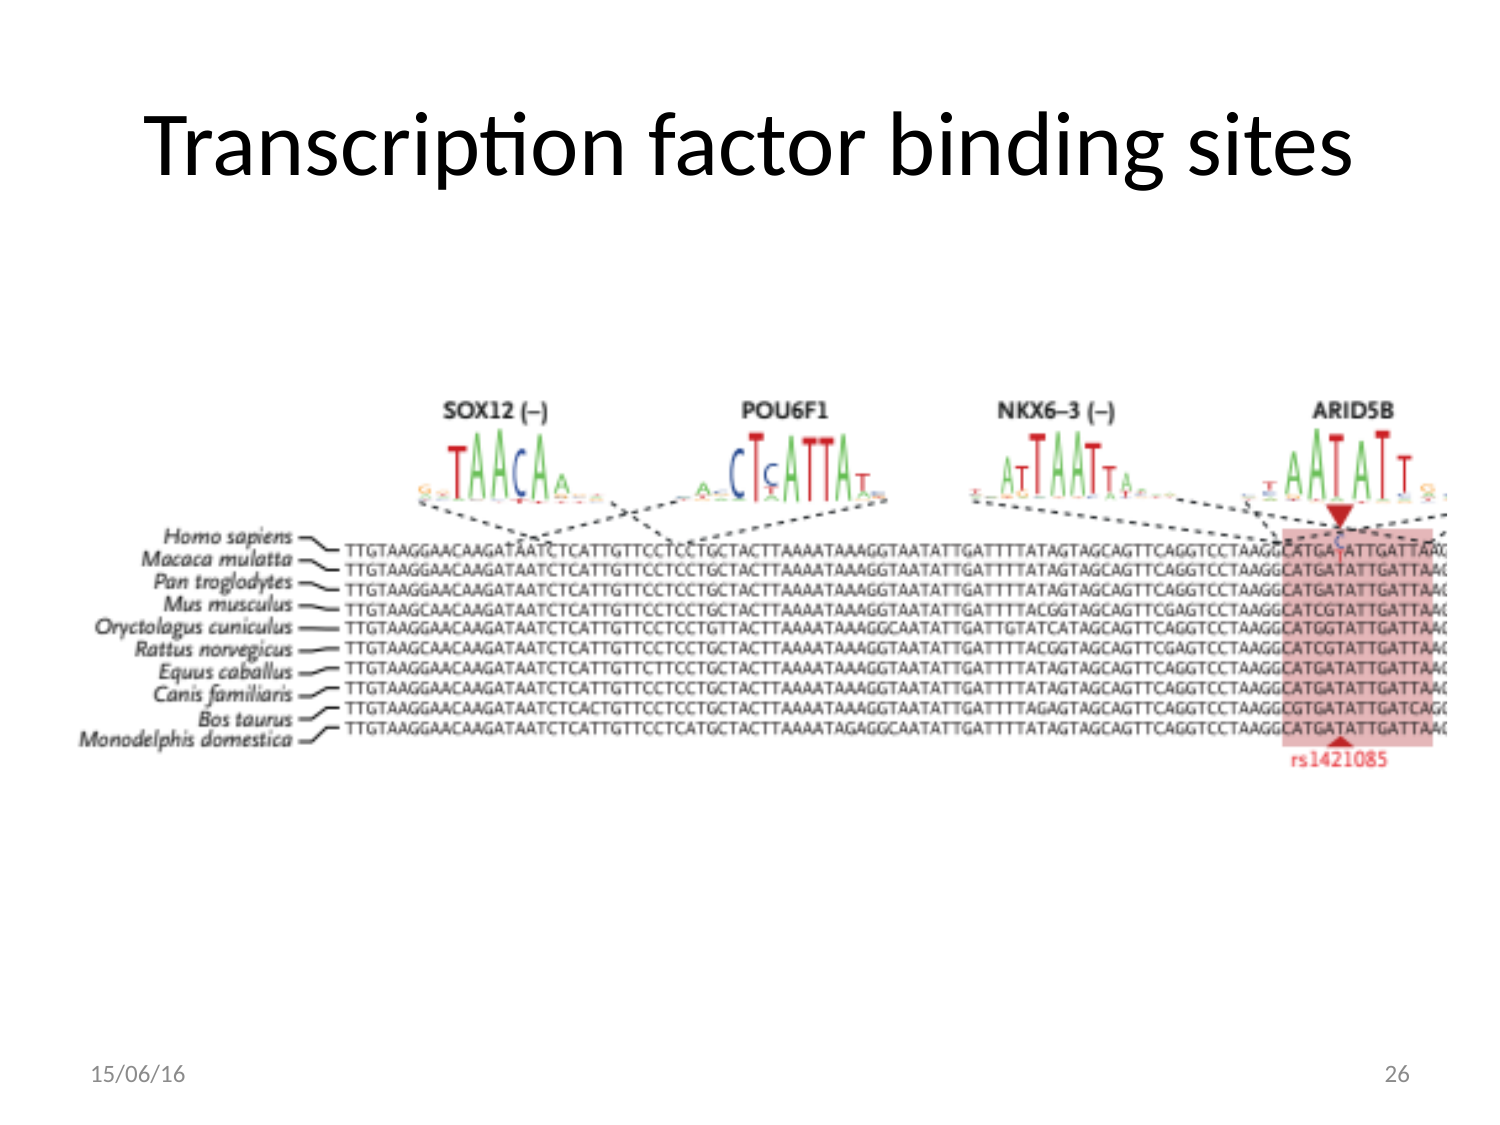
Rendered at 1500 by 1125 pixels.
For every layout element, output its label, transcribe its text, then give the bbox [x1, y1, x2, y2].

title Transcription factor binding sites [75, 45, 1425, 233]
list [74, 361, 1448, 783]
